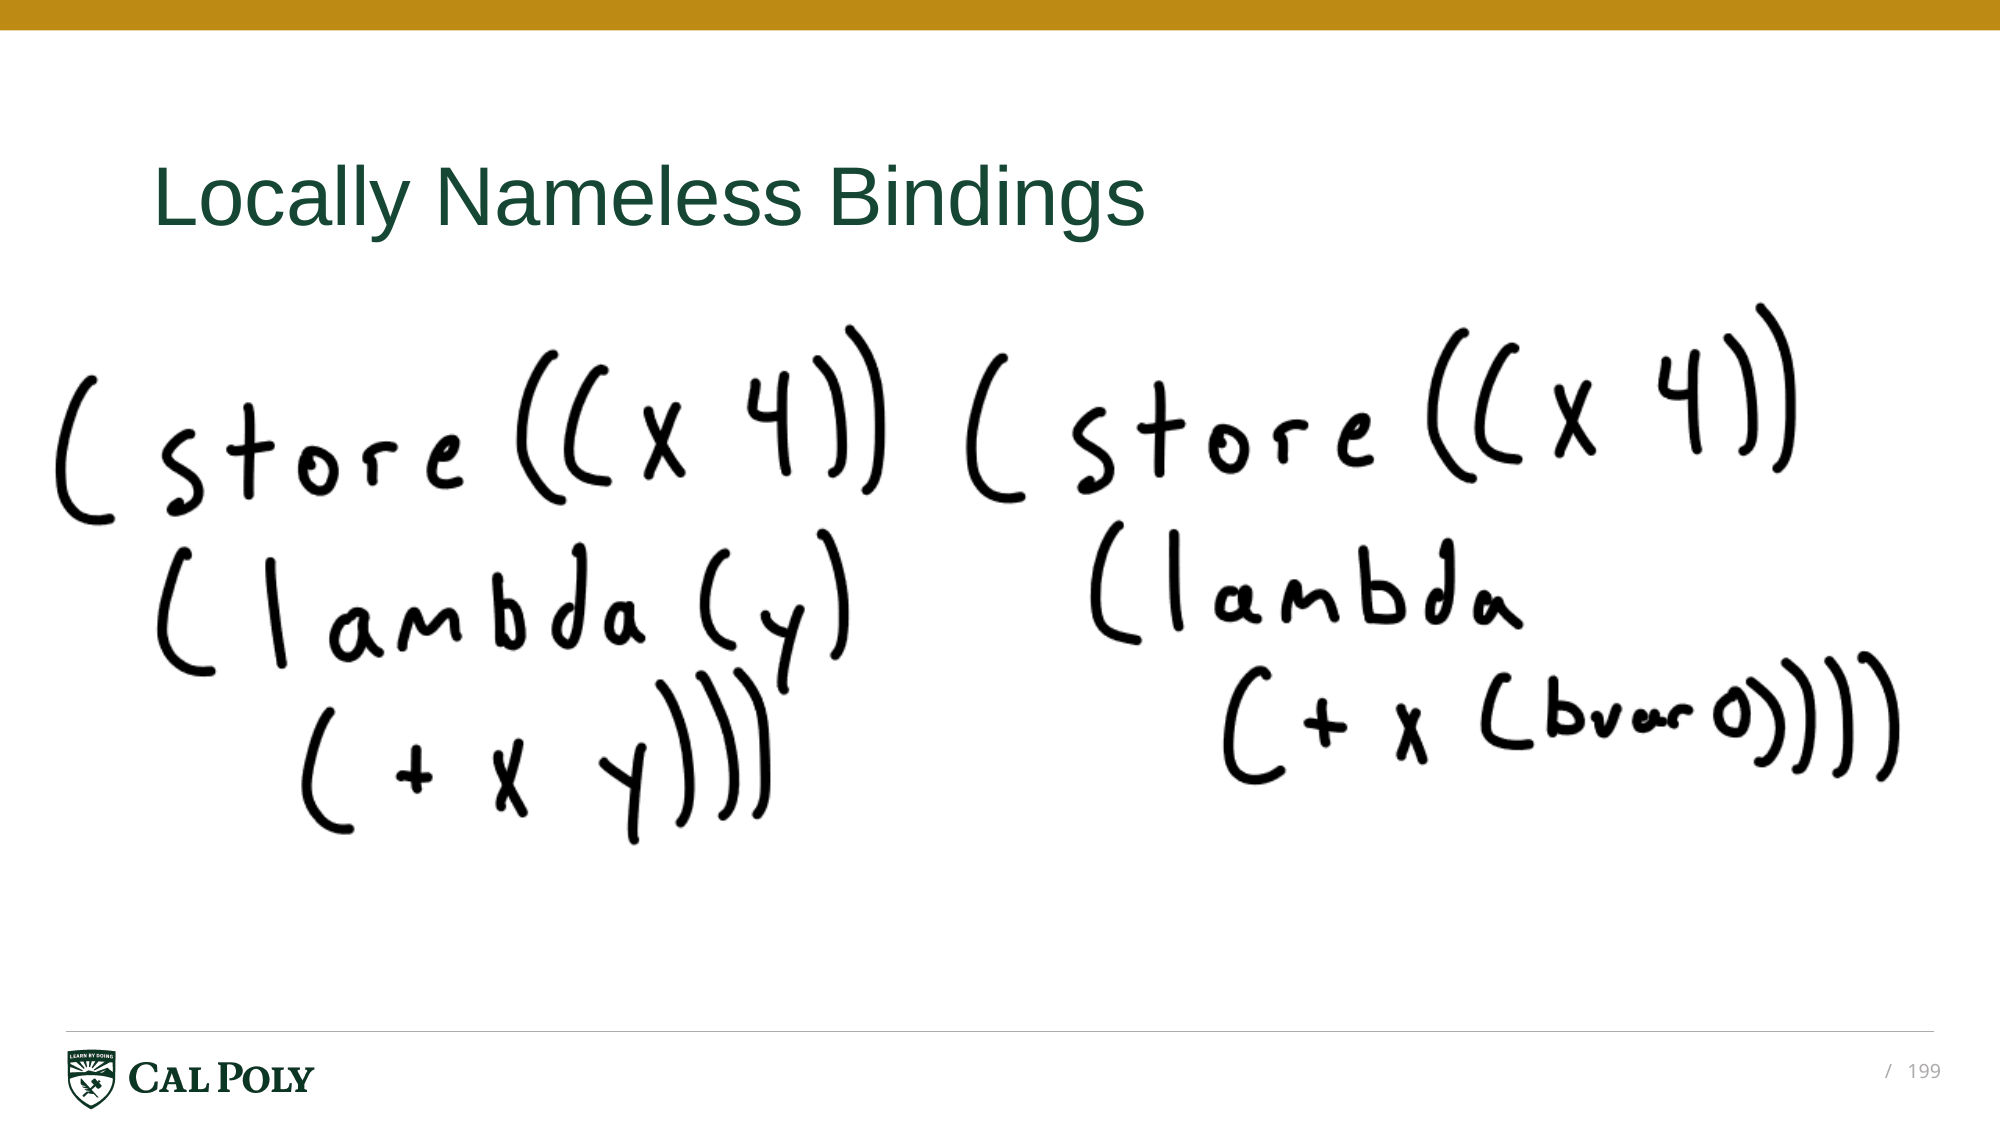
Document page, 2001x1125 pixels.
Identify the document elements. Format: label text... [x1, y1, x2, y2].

slide_number / 199 [1866, 1041, 1956, 1102]
picture [42, 282, 1912, 921]
picture [43, 1025, 338, 1125]
title Locally Nameless Bindings [137, 147, 1888, 250]
